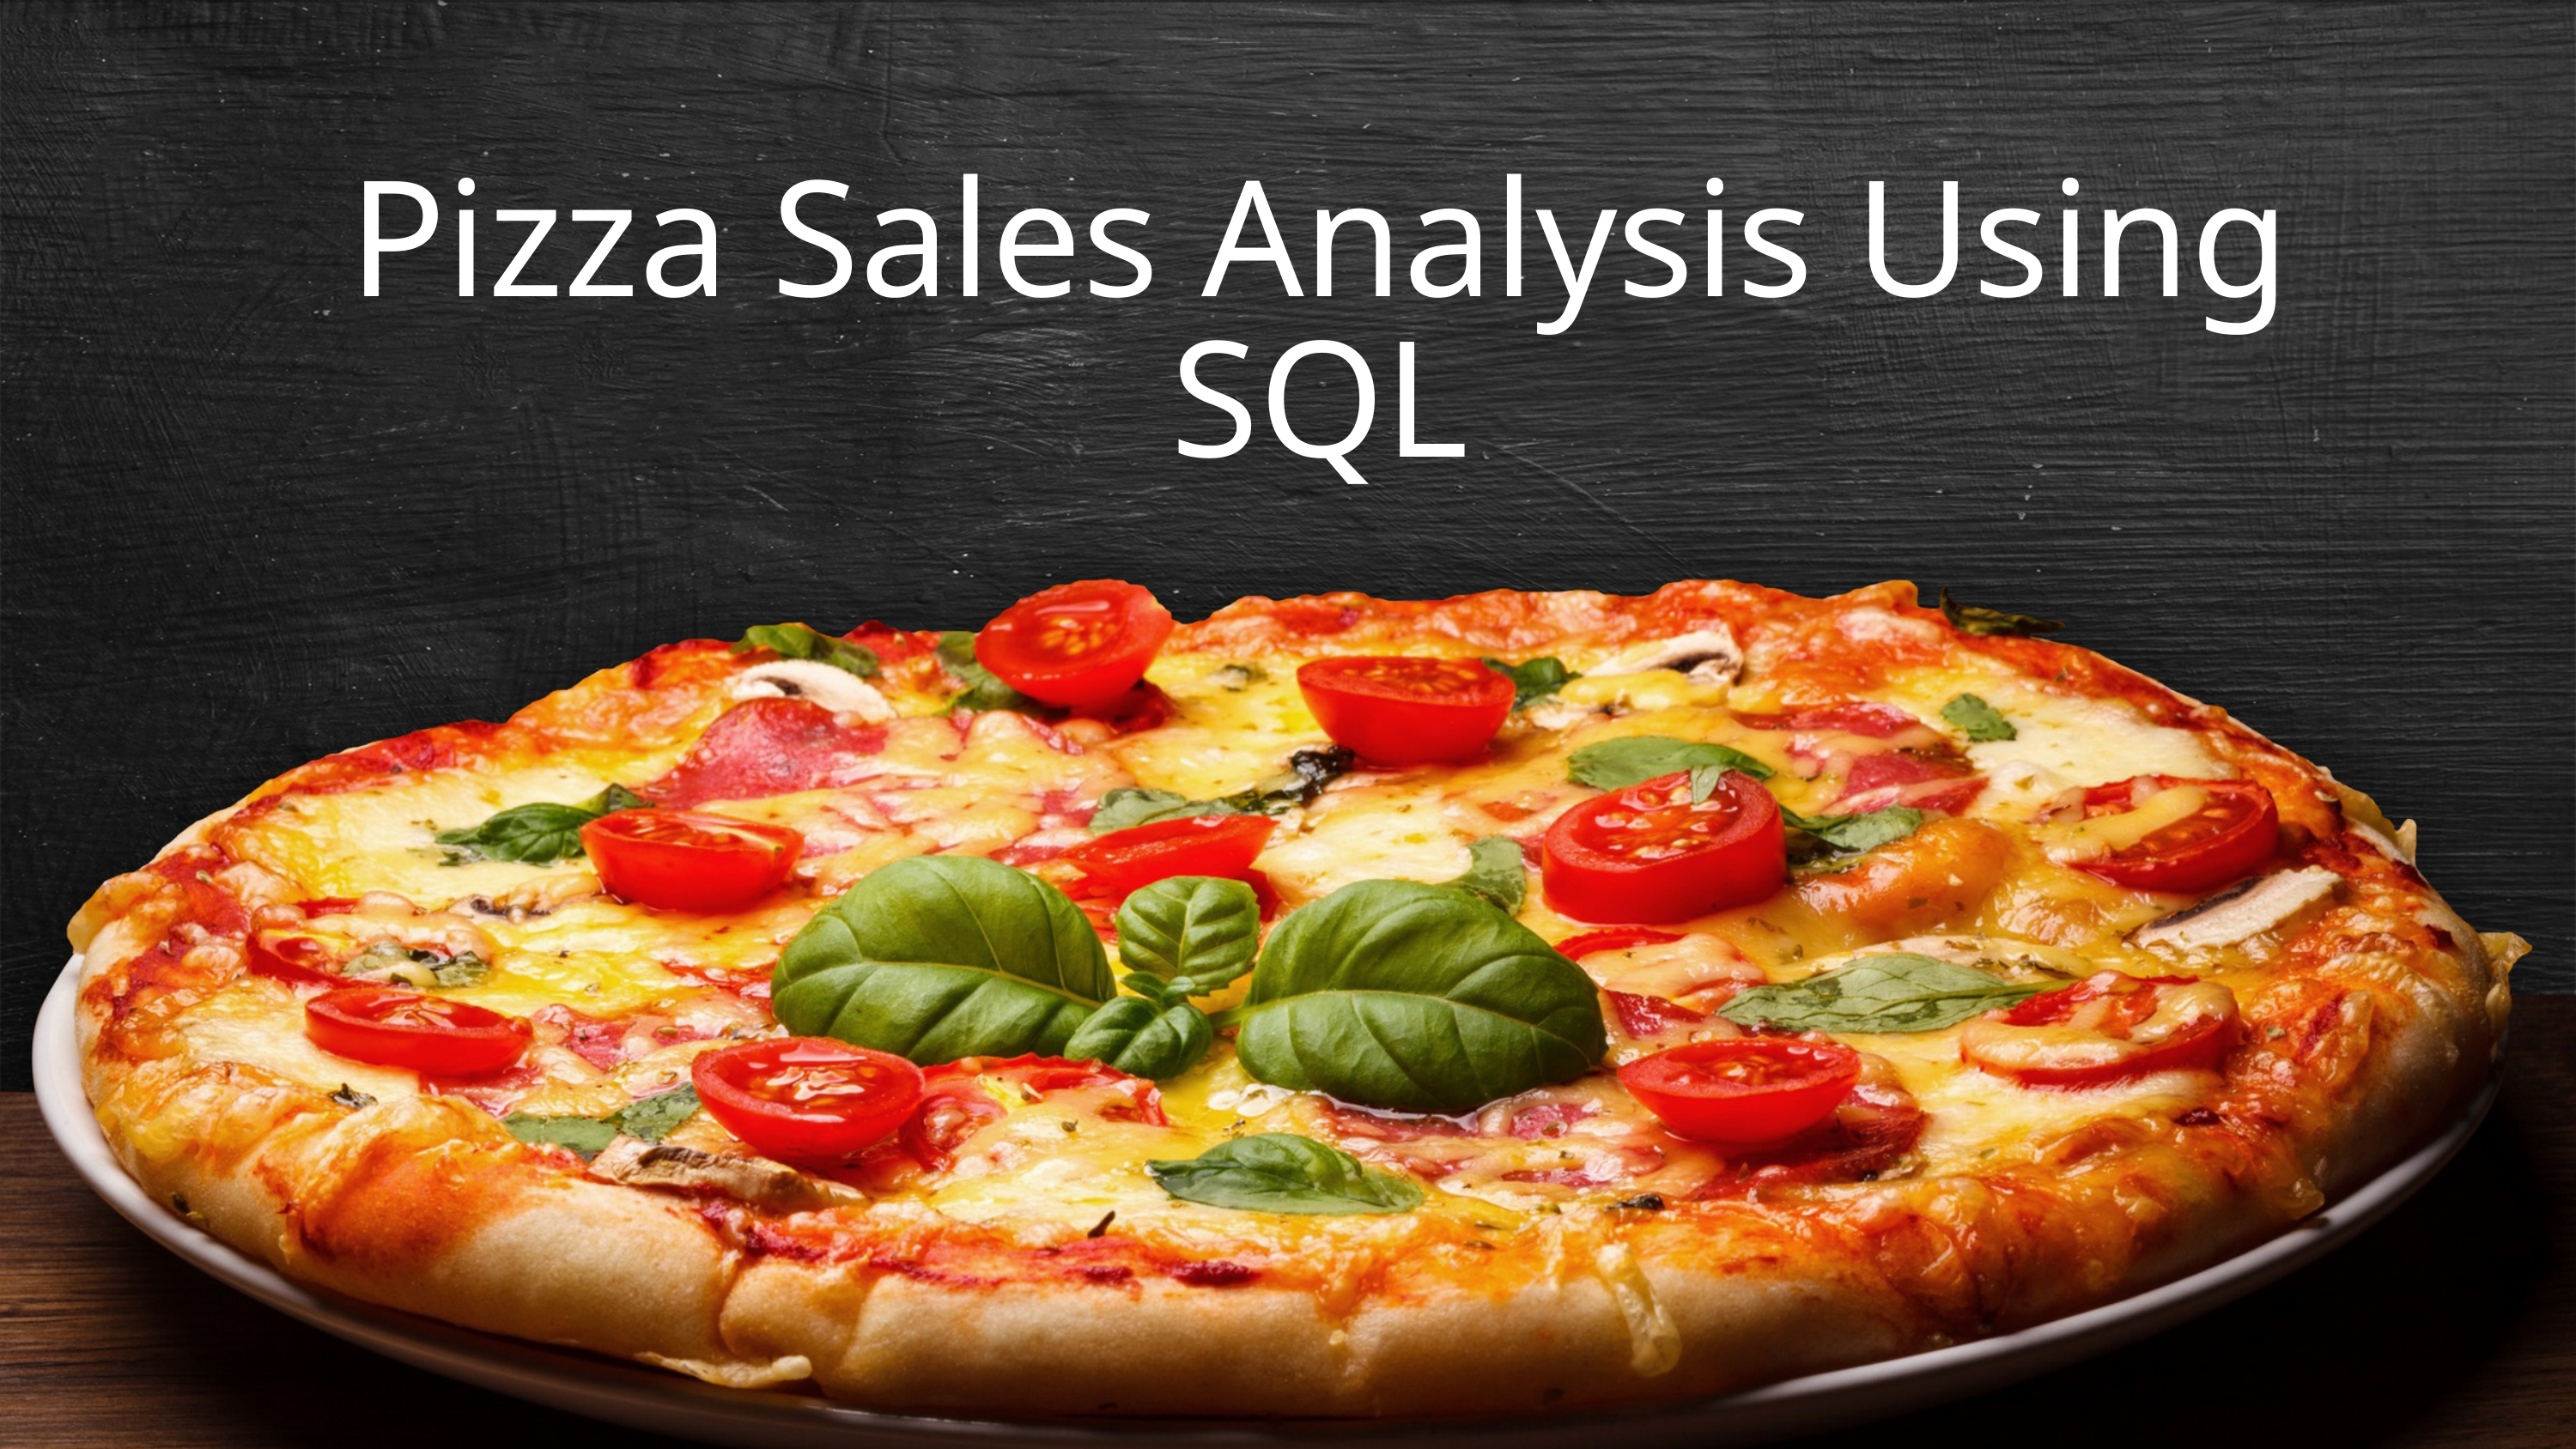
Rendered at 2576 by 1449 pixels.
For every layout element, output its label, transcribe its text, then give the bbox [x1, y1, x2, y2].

text_box Pizza Sales Analysis Using SQL [337, 167, 2303, 490]
text_box [0, 0, 2576, 1449]
